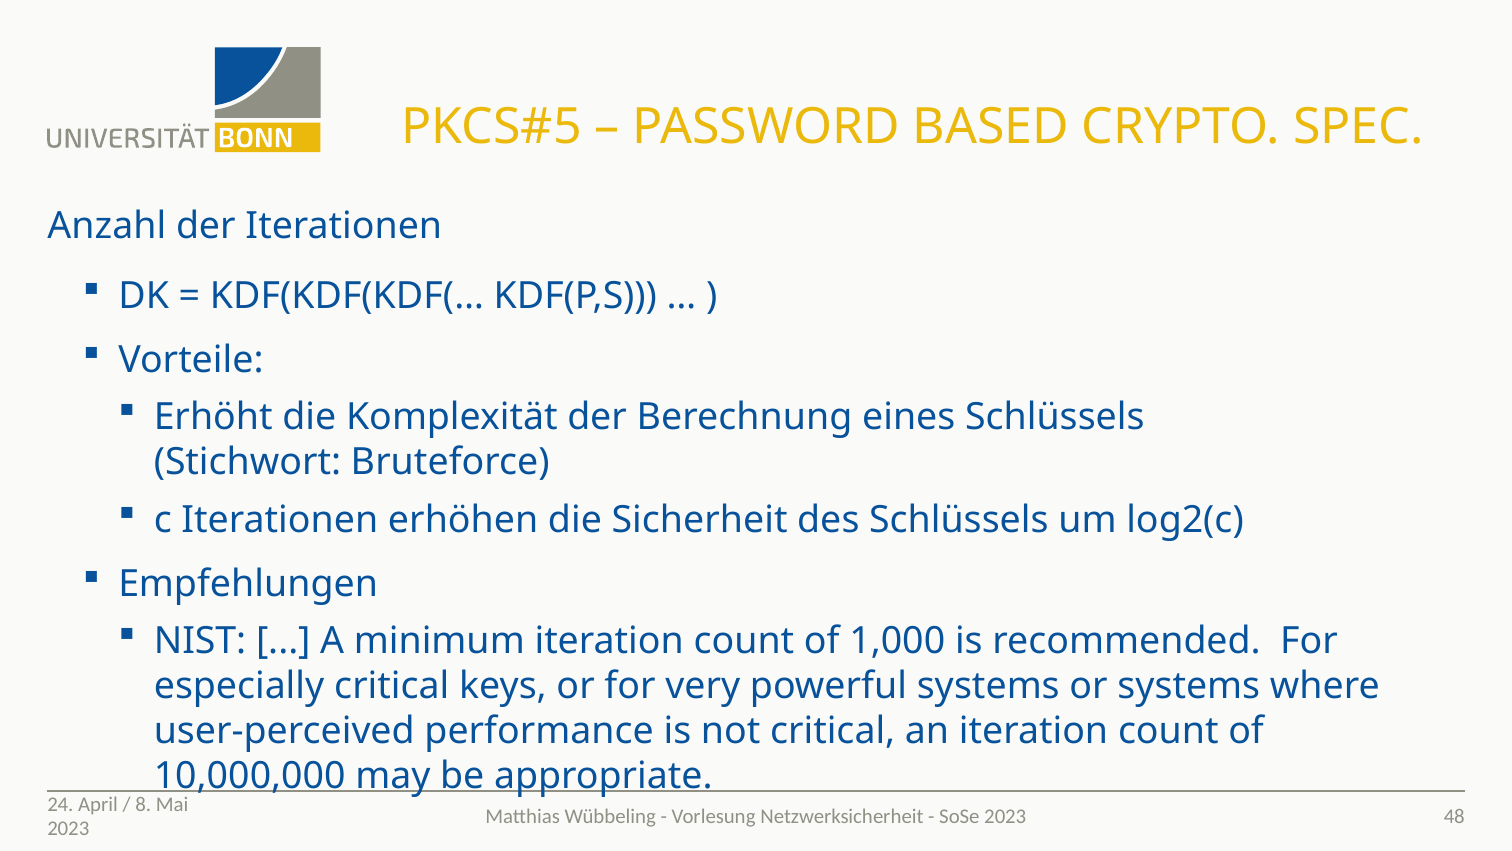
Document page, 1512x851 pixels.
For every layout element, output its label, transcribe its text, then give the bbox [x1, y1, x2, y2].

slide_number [47, 791, 189, 839]
list Anzahl der Iterationen DK = KDF(KDF(KDF(… KDF(P,S))) … ) Vorteile: Erhöht die Komplexität der Berechnung eines Schlüssels (Stichwort: Bruteforce) c Iterationen erhöhen die Sicherheit des Schlüssels um log2(c) Empfehlungen NIST: [...] A minimum iteration count of 1,000 is recommended. For especially critical keys, or for very powerful systems or systems where user-perceived performance is not critical, an iteration count of 10,000,000 may be appropriate. [47, 200, 1465, 745]
title PKCS#5 – Password based Crypto. Spec. [401, 47, 1465, 154]
slide_number 48 [1370, 791, 1465, 839]
footer Matthias Wübbeling - Vorlesung Netzwerksicherheit - SoSe 2023 [342, 791, 1170, 839]
